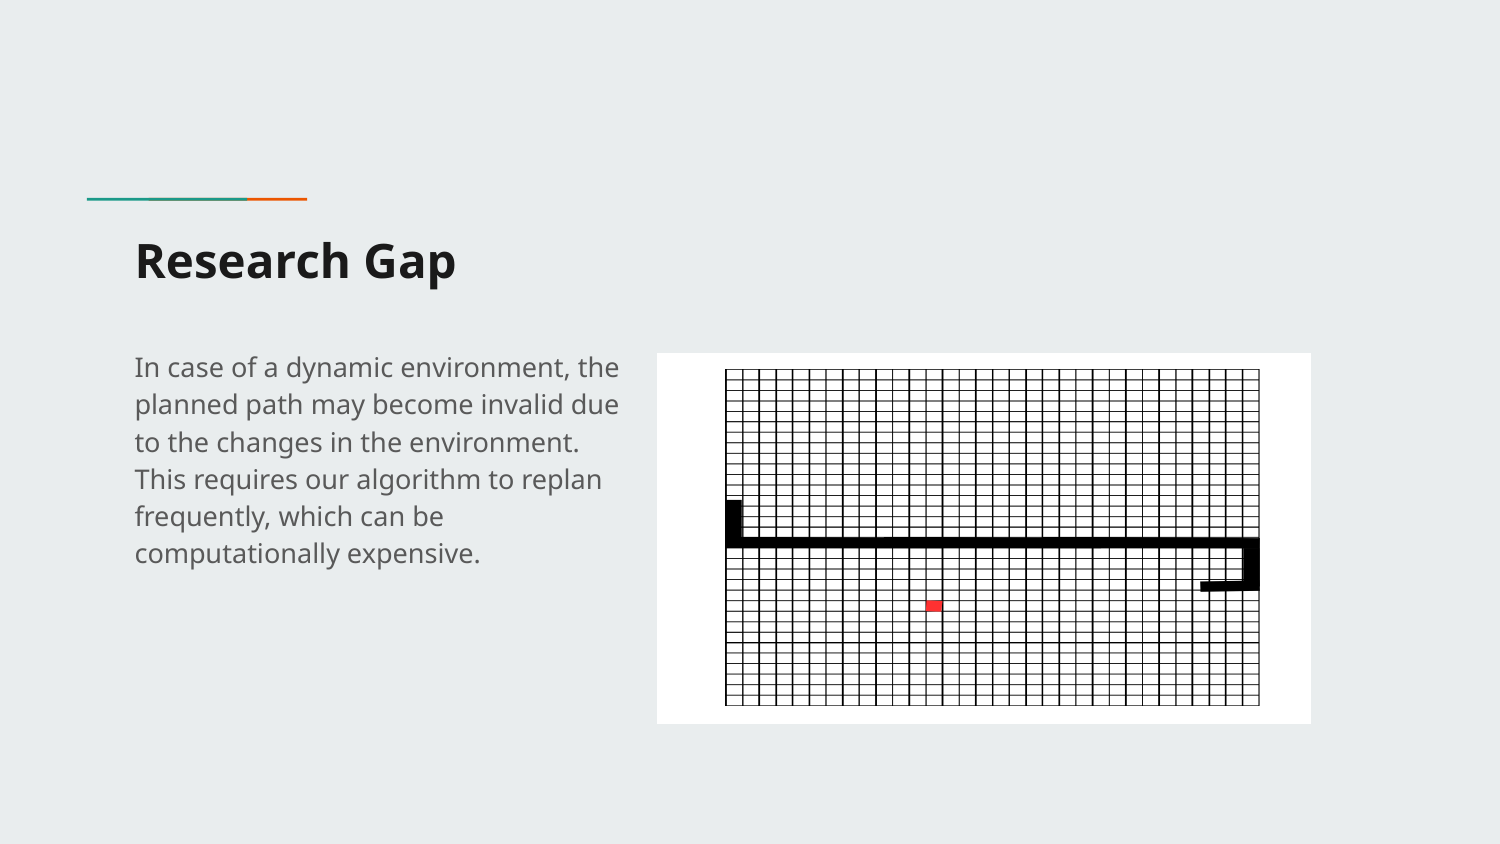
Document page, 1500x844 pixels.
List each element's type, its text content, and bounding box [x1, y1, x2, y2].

title Research Gap [119, 216, 1381, 305]
list In case of a dynamic environment, the planned path may become invalid due to the changes in the environment. This requires our algorithm to replan frequently, which can be computationally expensive. [119, 330, 650, 709]
picture [657, 352, 1311, 725]
